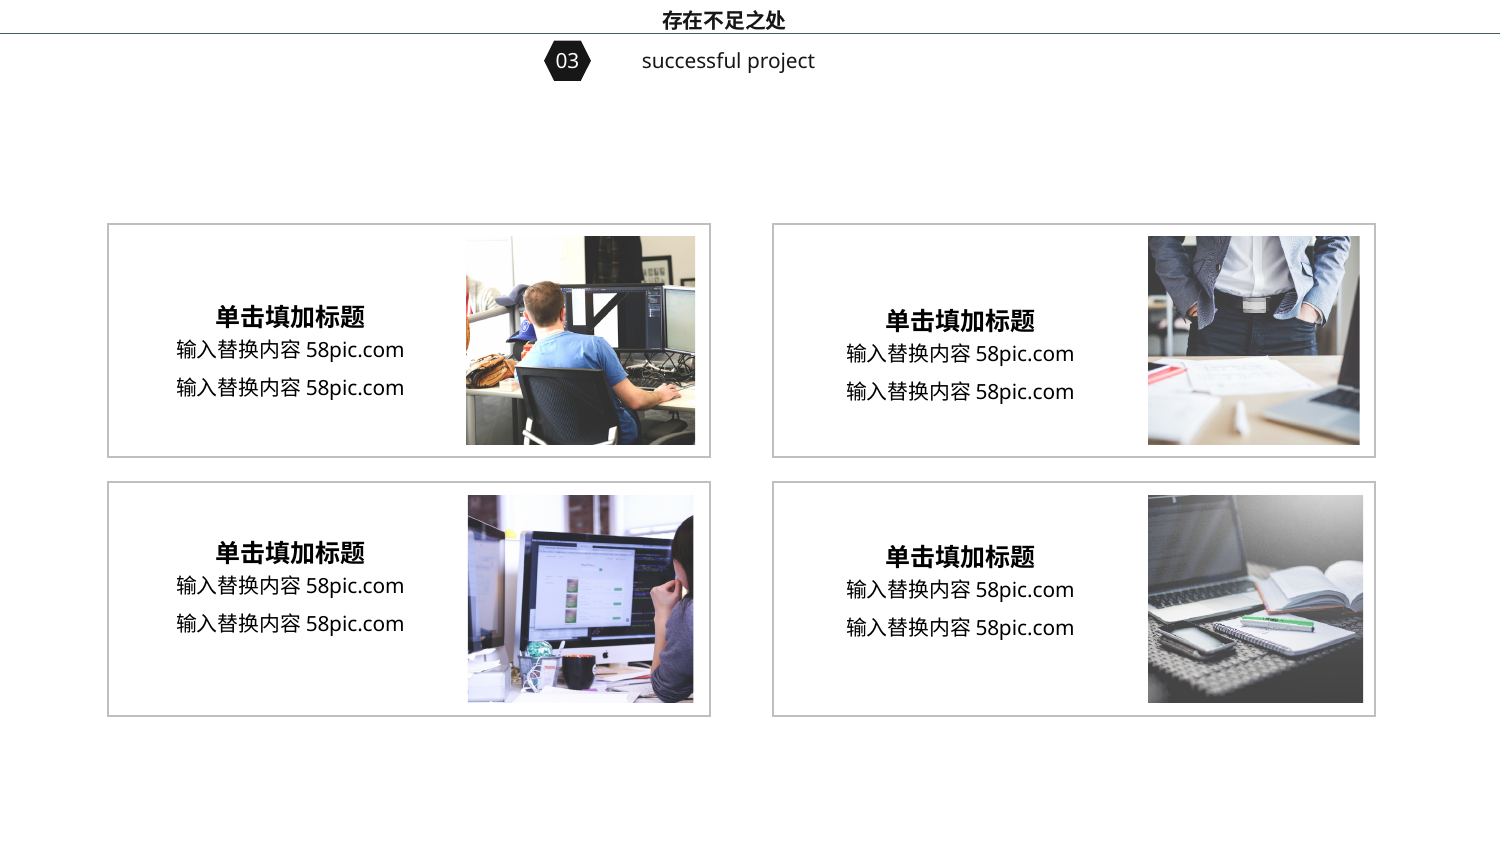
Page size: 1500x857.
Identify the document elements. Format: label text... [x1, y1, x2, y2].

picture [466, 236, 696, 445]
picture [1148, 236, 1360, 445]
text_box successful project [627, 40, 836, 81]
picture [467, 495, 694, 704]
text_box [107, 223, 1375, 716]
text_box 03 [544, 40, 591, 81]
